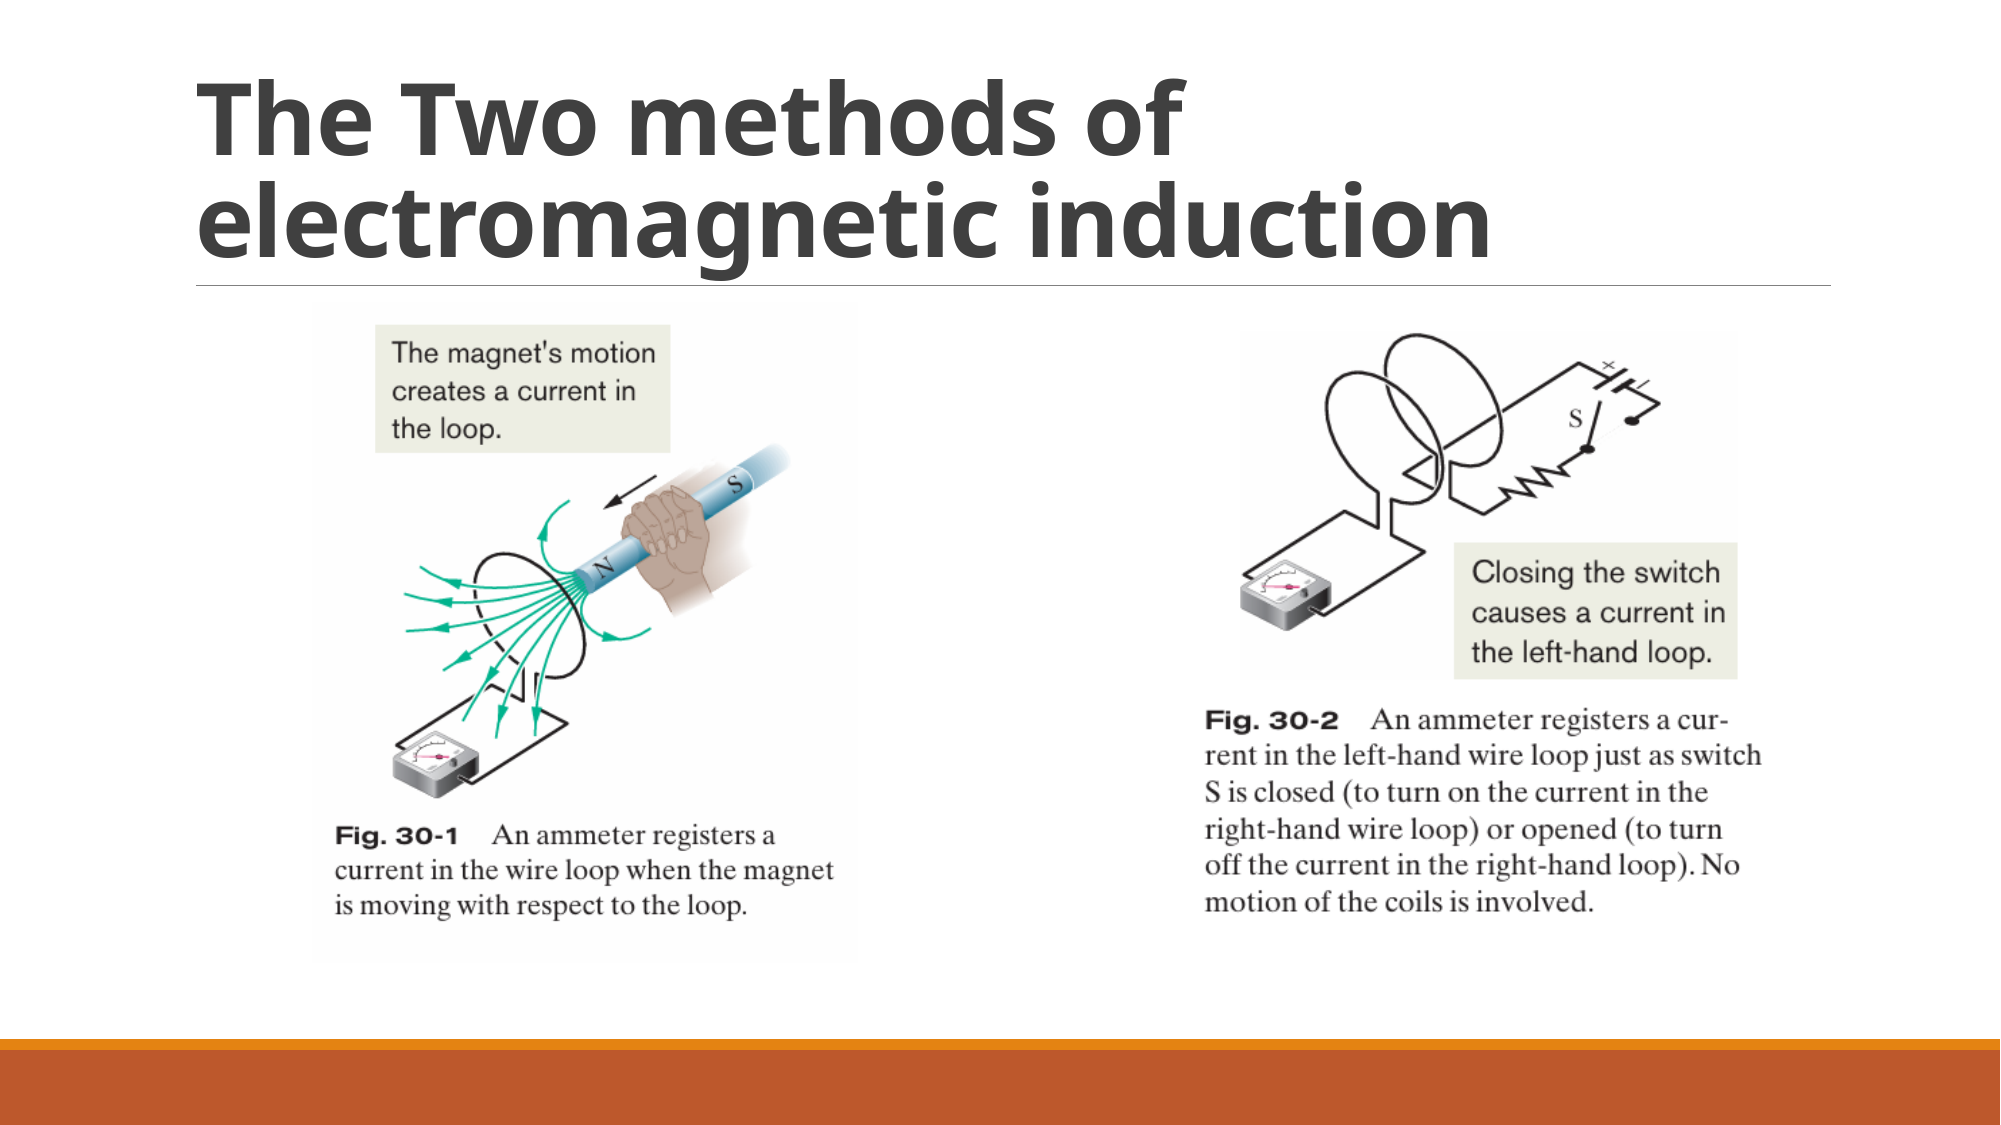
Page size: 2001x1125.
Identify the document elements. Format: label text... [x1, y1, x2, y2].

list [311, 302, 859, 964]
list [1068, 302, 1782, 964]
title The Two methods of electromagnetic induction [180, 47, 1830, 285]
